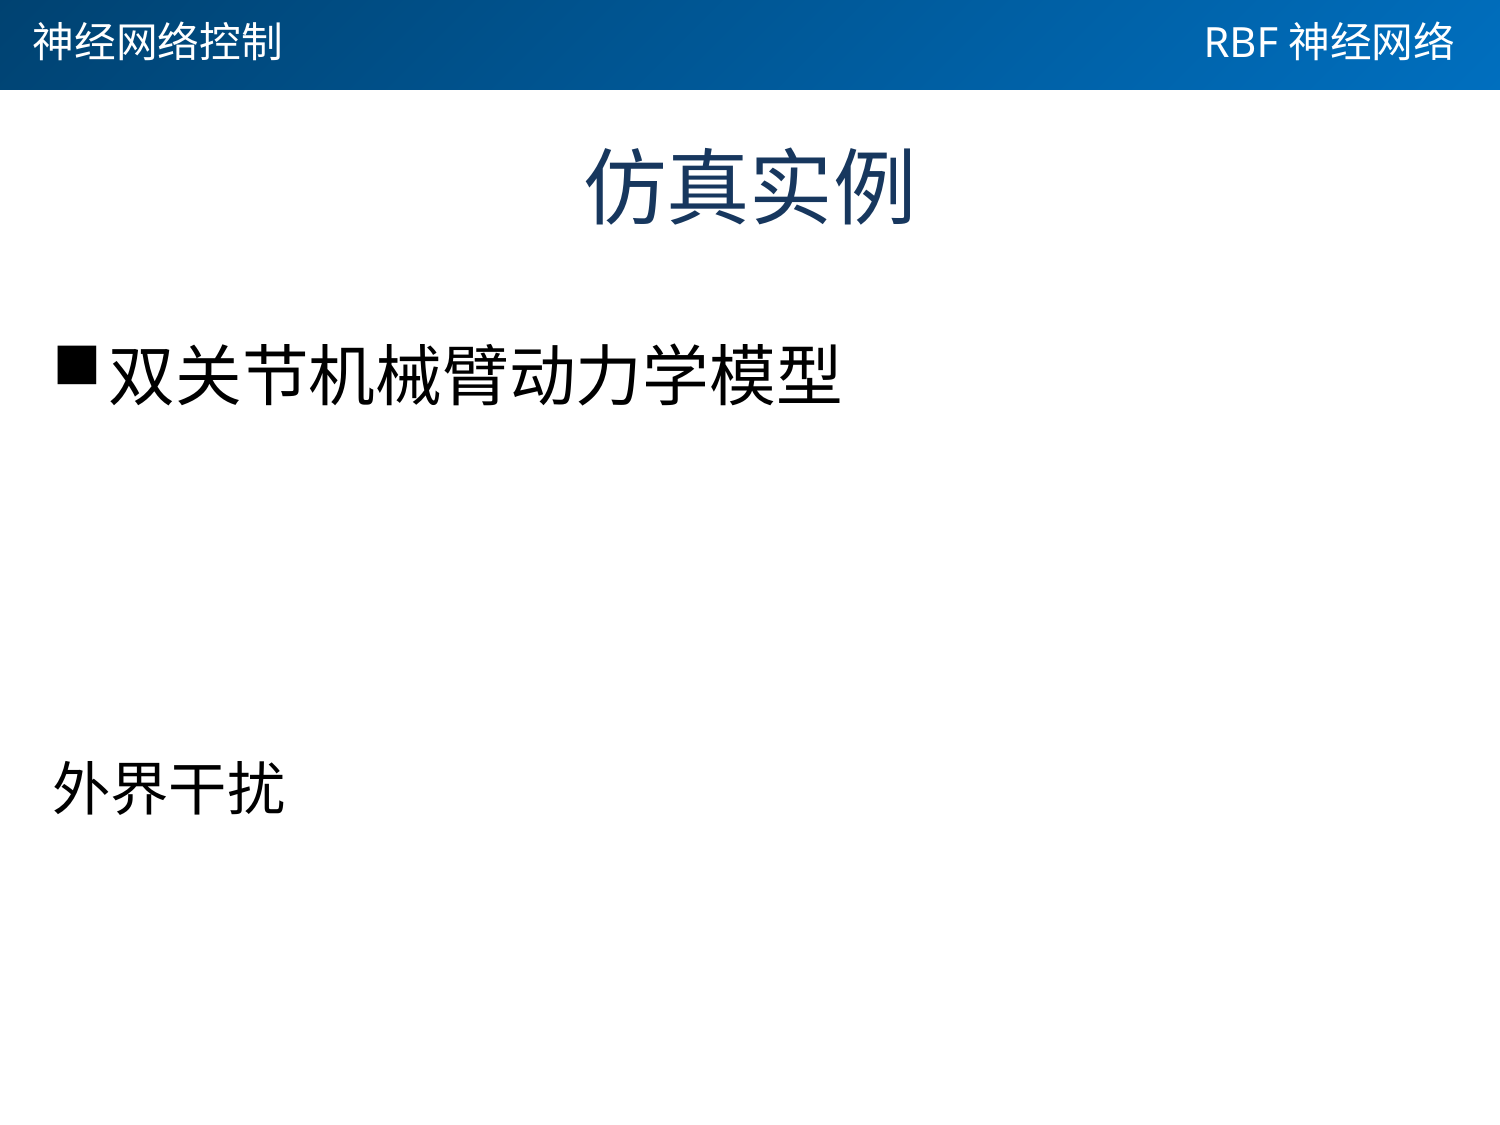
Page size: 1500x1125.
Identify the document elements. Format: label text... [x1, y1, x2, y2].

list 神经网络控制 [17, 8, 561, 80]
list RBF神经网络 [938, 8, 1471, 80]
title 仿真实例 [75, 91, 1425, 279]
